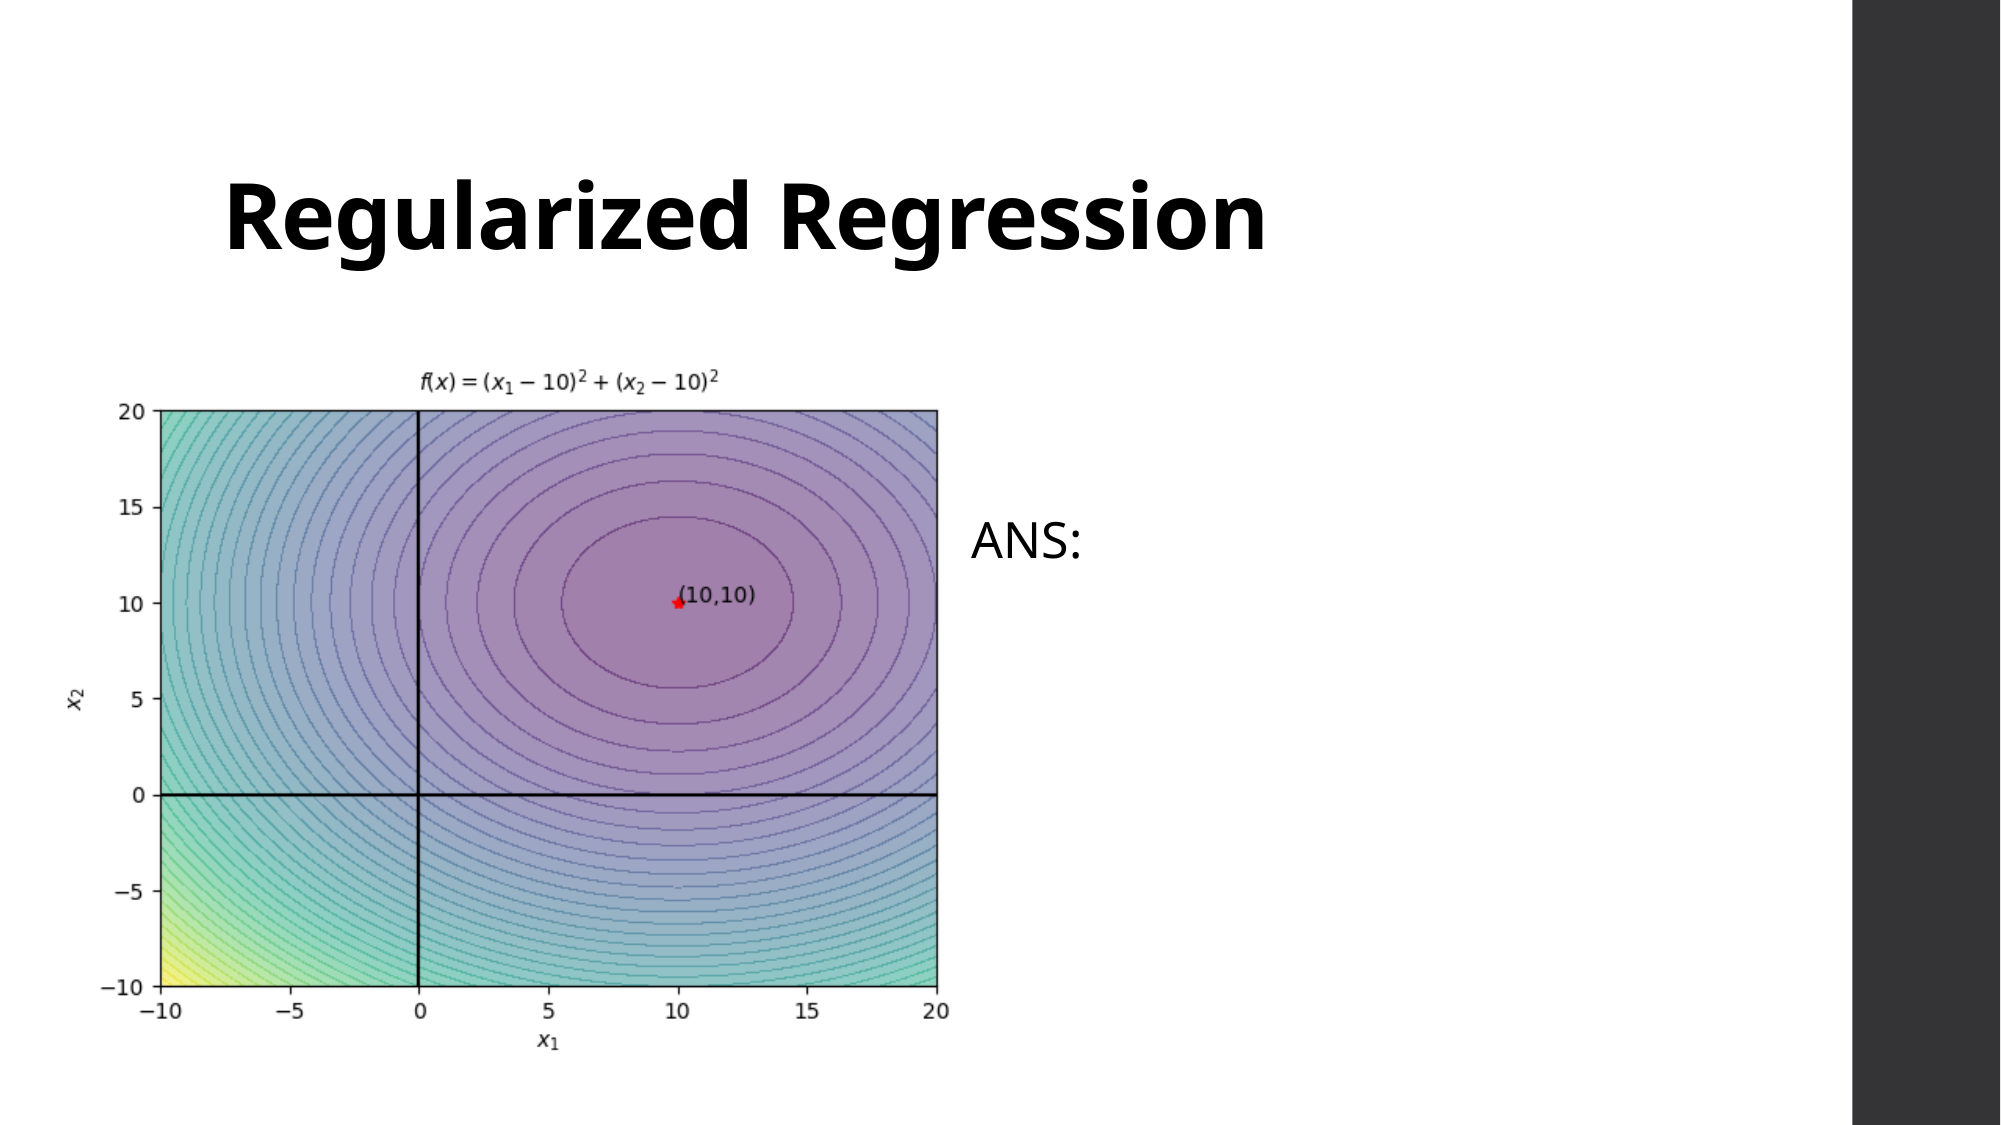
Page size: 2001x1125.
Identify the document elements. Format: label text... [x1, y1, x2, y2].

picture [43, 343, 957, 1069]
title Regularized Regression [206, 60, 1797, 278]
